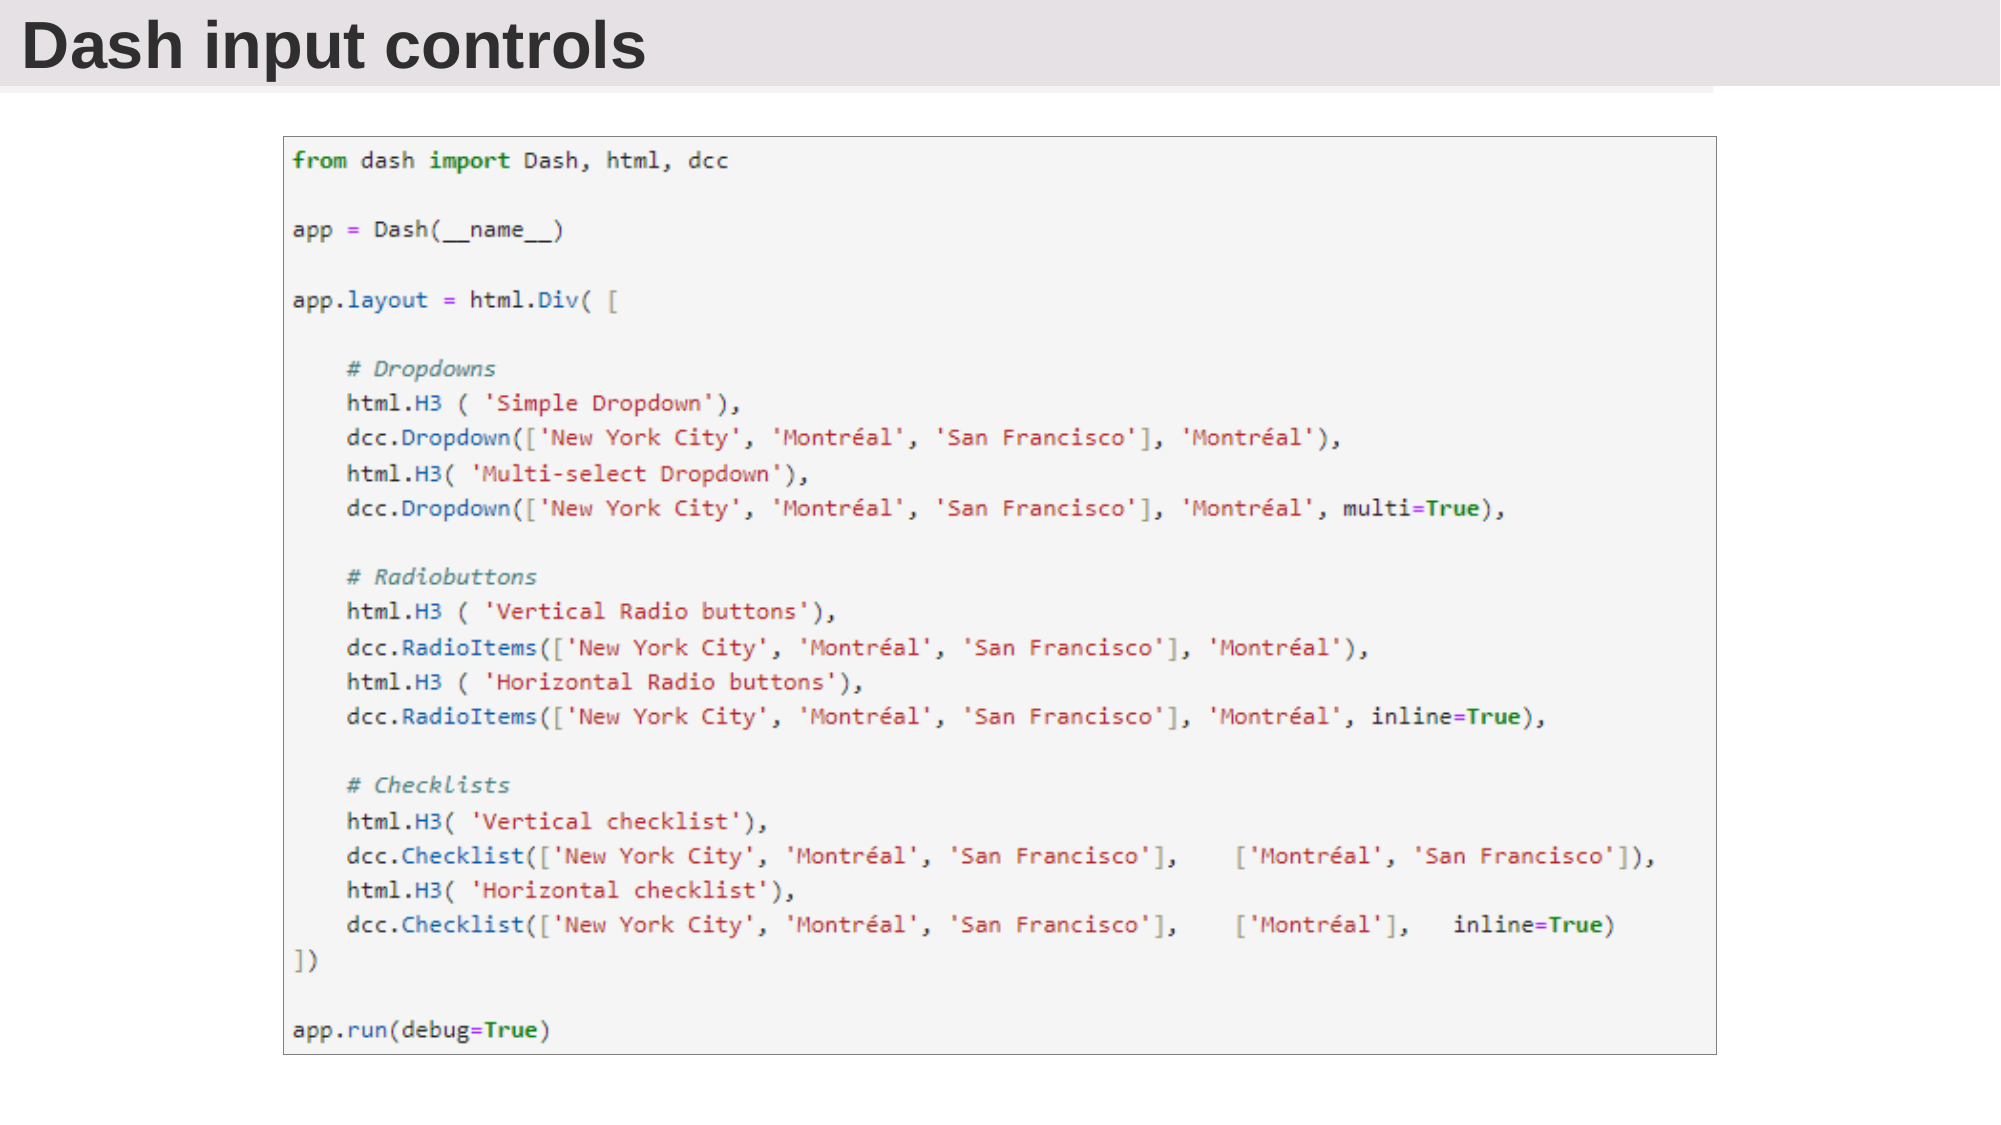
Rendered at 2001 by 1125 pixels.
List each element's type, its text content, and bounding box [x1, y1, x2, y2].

title Dash input controls [0, 0, 2000, 86]
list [283, 136, 1717, 1055]
